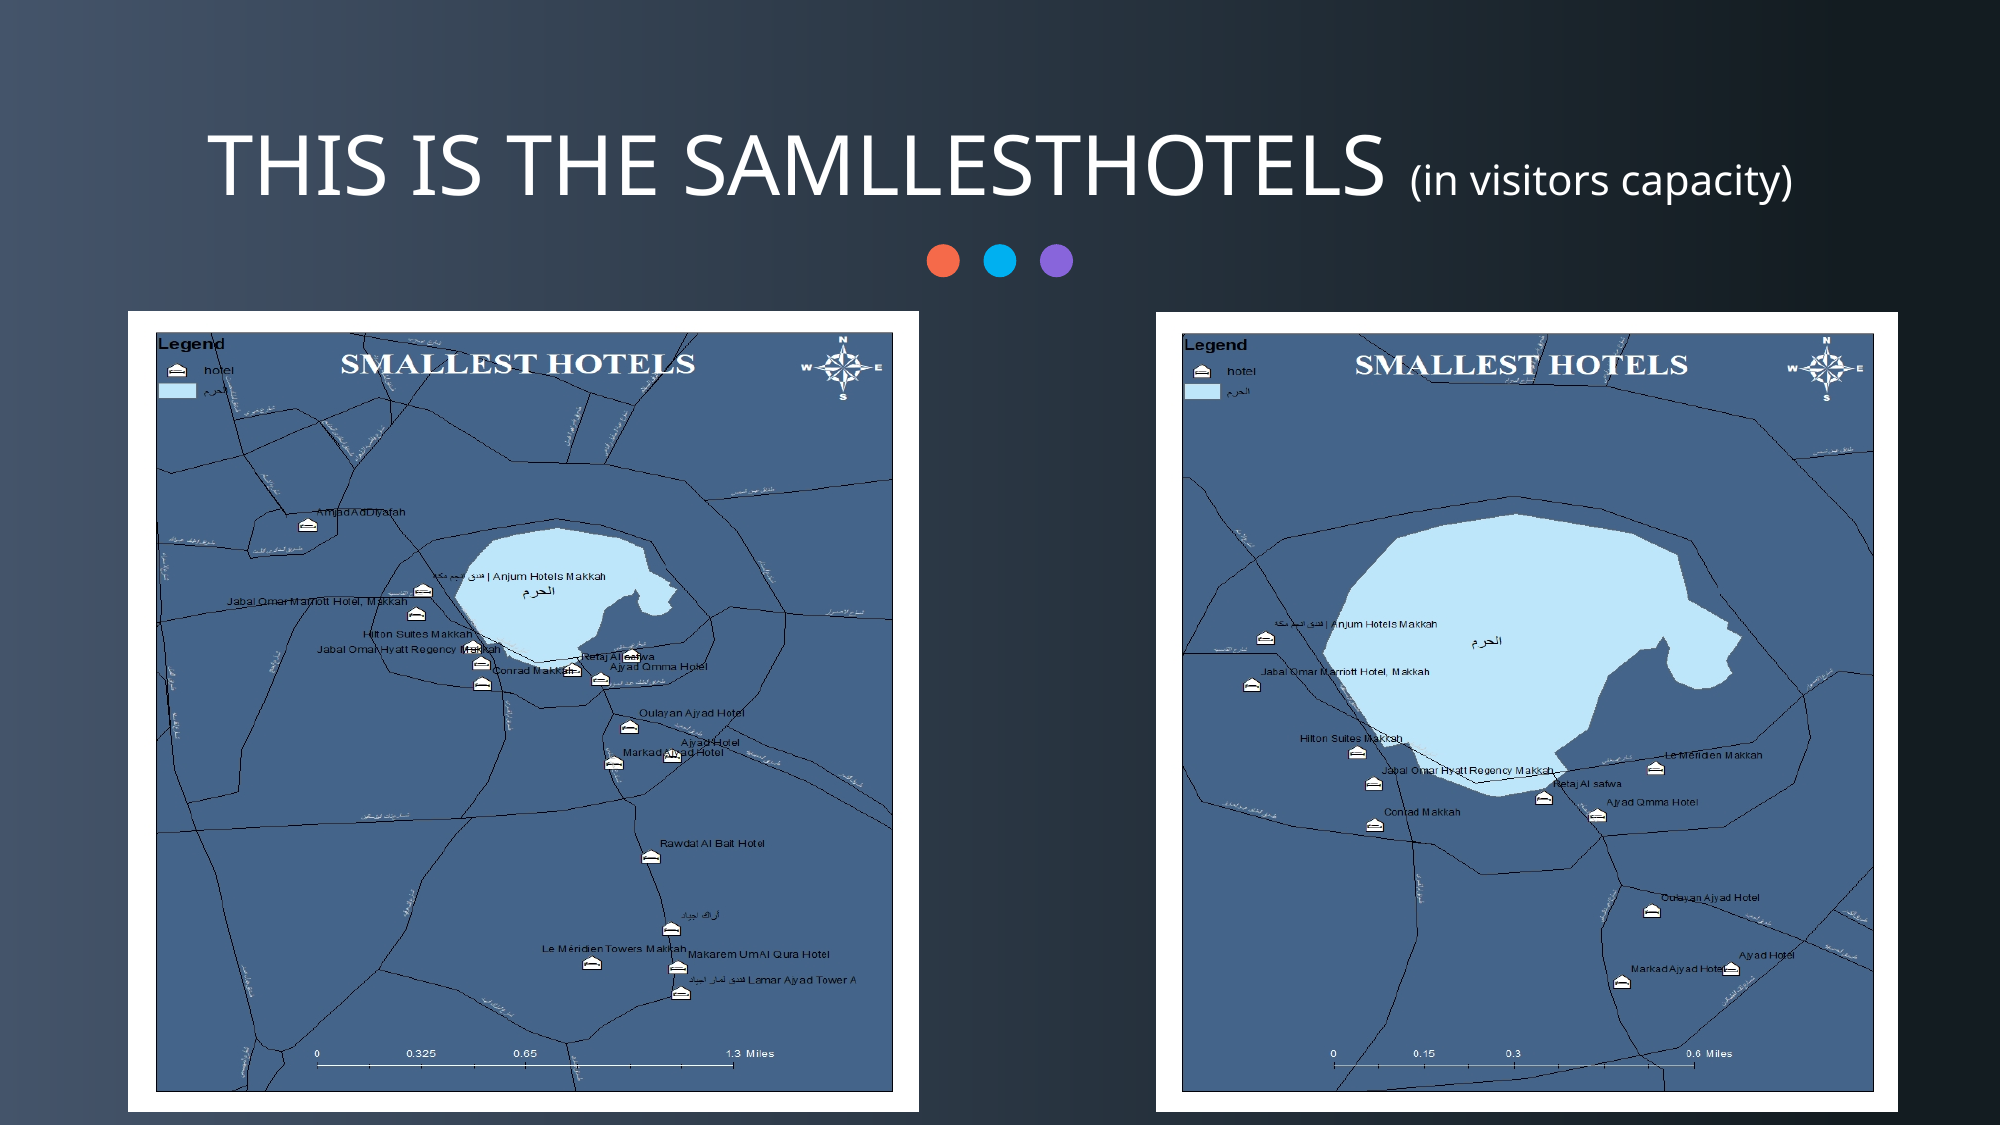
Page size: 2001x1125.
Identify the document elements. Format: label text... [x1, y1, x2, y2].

picture [127, 311, 919, 1112]
picture [1156, 312, 1898, 1112]
title THIS IS THE SAMLLESTHOTELS (in visitors capacity) [137, 59, 1863, 278]
